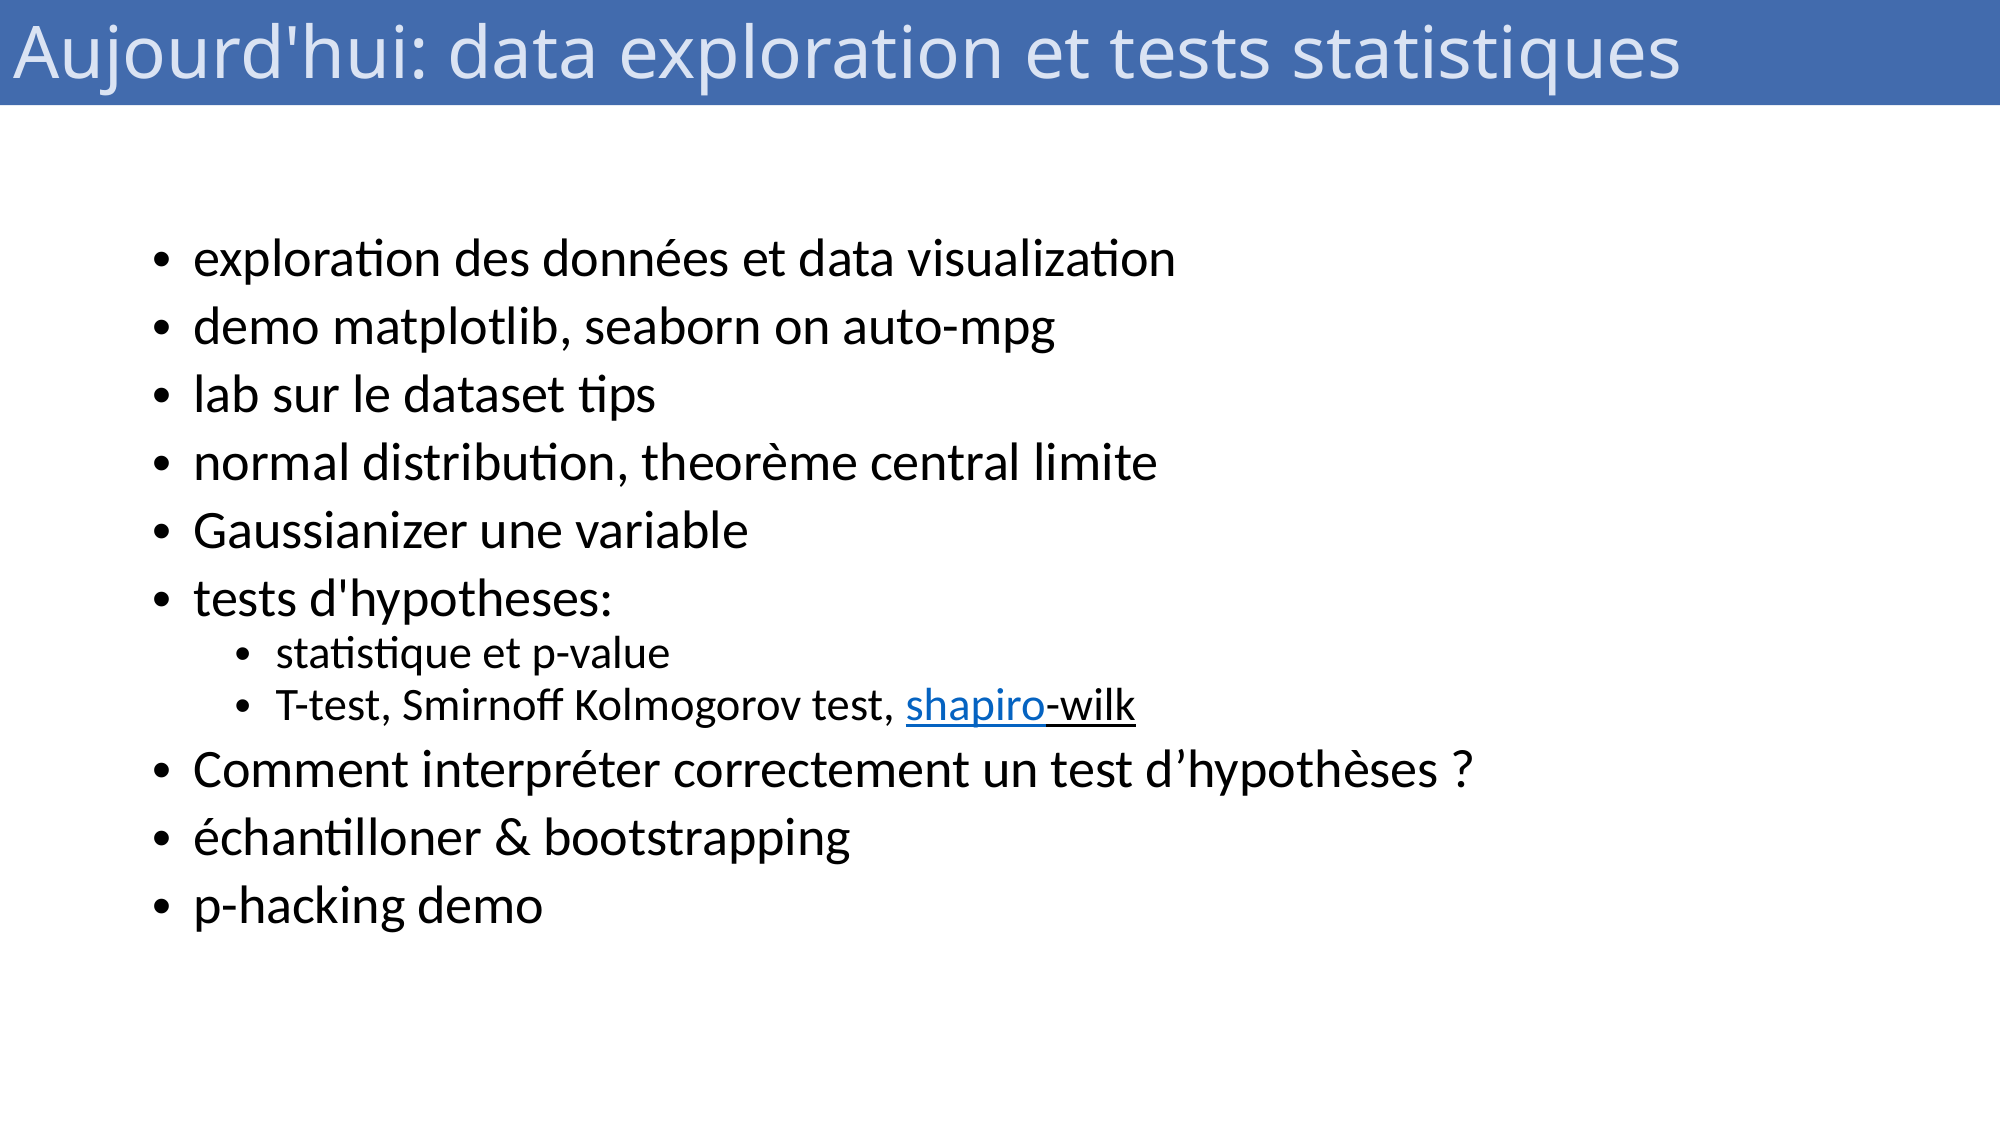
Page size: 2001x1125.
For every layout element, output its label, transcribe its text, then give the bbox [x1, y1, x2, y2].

text_box Aujourd'hui: data exploration et tests statistiques [0, 0, 2000, 106]
list exploration des données et data visualization demo matplotlib, seaborn on auto-mpg lab sur le dataset tips normal distribution, theorème central limite Gaussianizer une variable tests d'hypotheses: statistique et p-value T-test, Smirnoff Kolmogorov test, shapiro-wilk Comment interpréter correctement un test d’hypothèses ? échantilloner & bootstrapping p-hacking demo [137, 229, 1863, 944]
